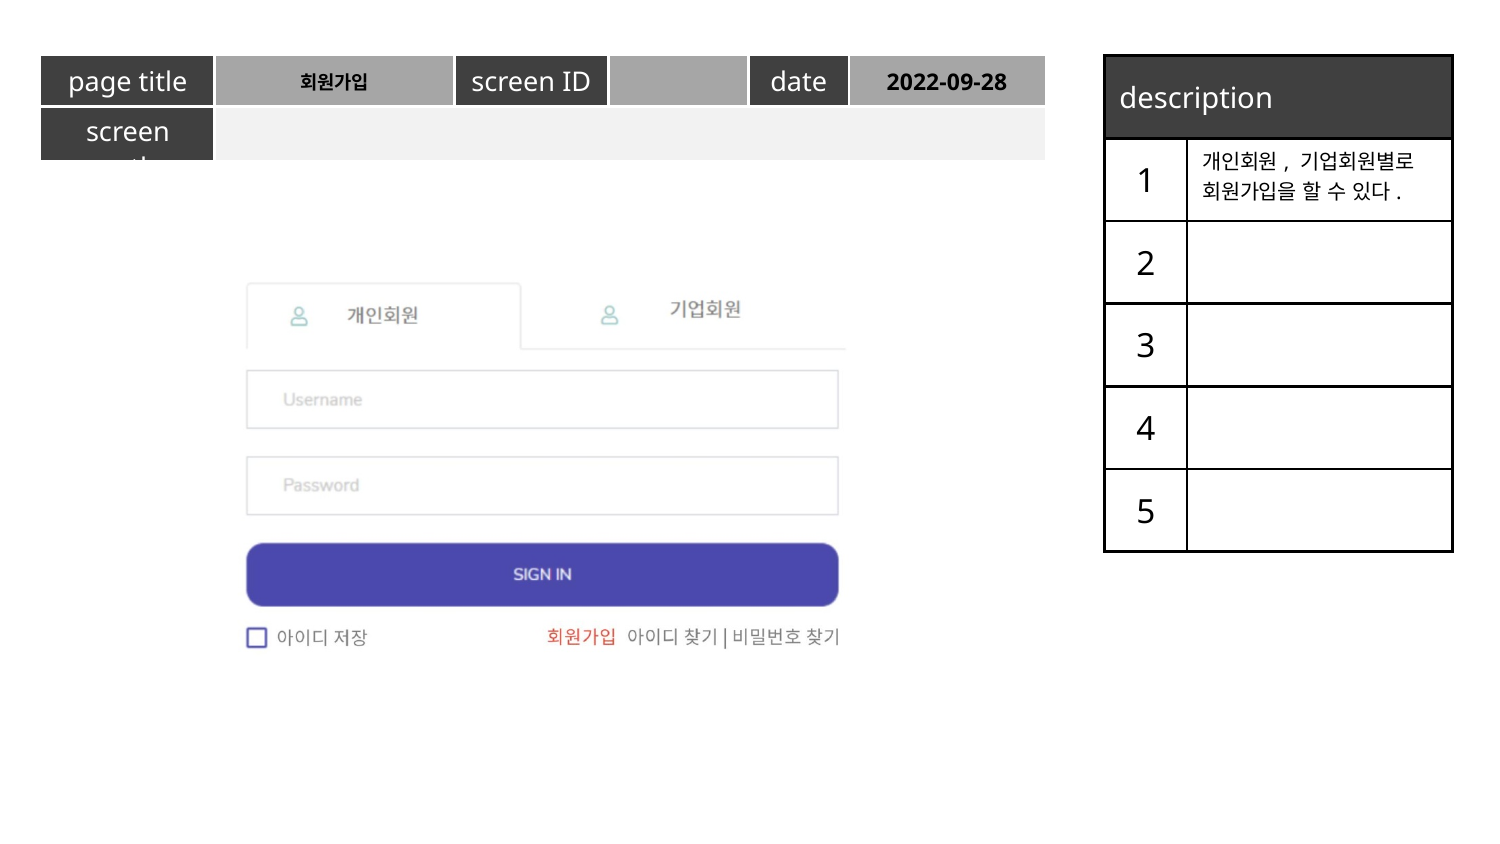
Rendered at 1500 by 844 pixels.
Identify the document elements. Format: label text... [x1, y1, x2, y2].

table_header [610, 56, 747, 105]
table_cell 5 [1106, 470, 1186, 550]
table_header page title [41, 56, 213, 105]
picture [40, 160, 1046, 777]
table_header 회원가입 [216, 56, 453, 105]
table_cell [1188, 470, 1451, 550]
table_cell 개인회원, 기업회원별로 회원가입을 할 수 있다. [1188, 140, 1451, 220]
table_cell 2 [1106, 222, 1186, 302]
table_cell [1188, 222, 1451, 302]
table_header screen ID [456, 56, 607, 105]
table_header 2022-09-28 [850, 56, 1045, 105]
table_cell 1 [1106, 140, 1186, 220]
table_cell [1188, 388, 1451, 468]
table_header description [1106, 57, 1451, 137]
table_cell 3 [1106, 305, 1186, 385]
table_cell screen path [41, 108, 213, 158]
table_cell [1188, 305, 1451, 385]
table_header date [750, 56, 848, 105]
table_cell [216, 108, 1045, 159]
table_cell 4 [1106, 388, 1186, 468]
